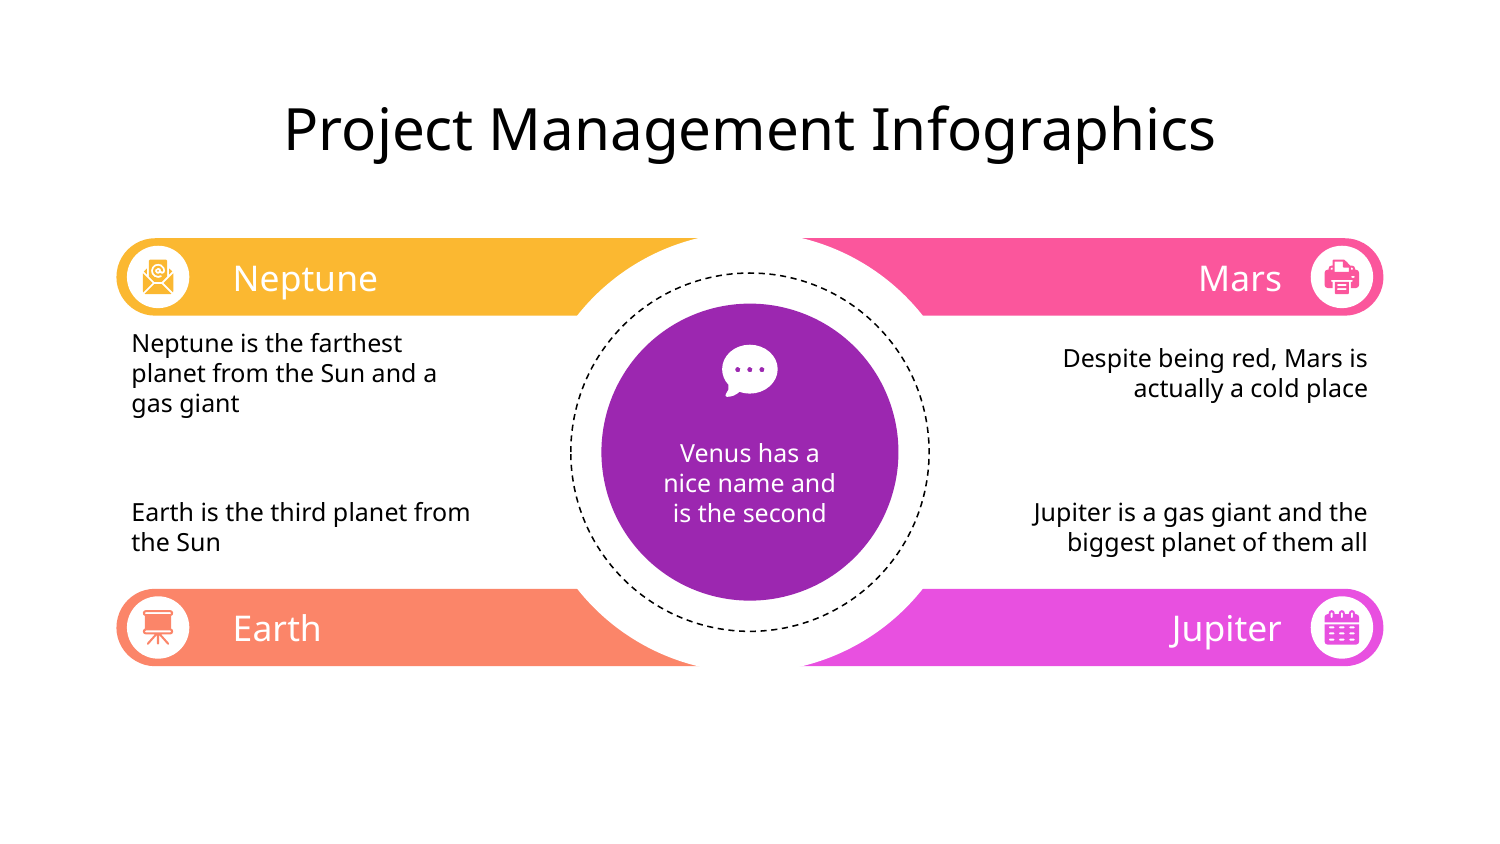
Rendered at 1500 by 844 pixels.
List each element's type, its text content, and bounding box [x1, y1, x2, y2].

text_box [1324, 259, 1360, 295]
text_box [142, 259, 174, 295]
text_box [974, 482, 1384, 667]
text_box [1324, 609, 1360, 645]
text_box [116, 482, 524, 667]
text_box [974, 237, 1384, 417]
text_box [529, 231, 971, 673]
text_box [116, 237, 524, 417]
title Project Management Infographics [116, 88, 1384, 167]
